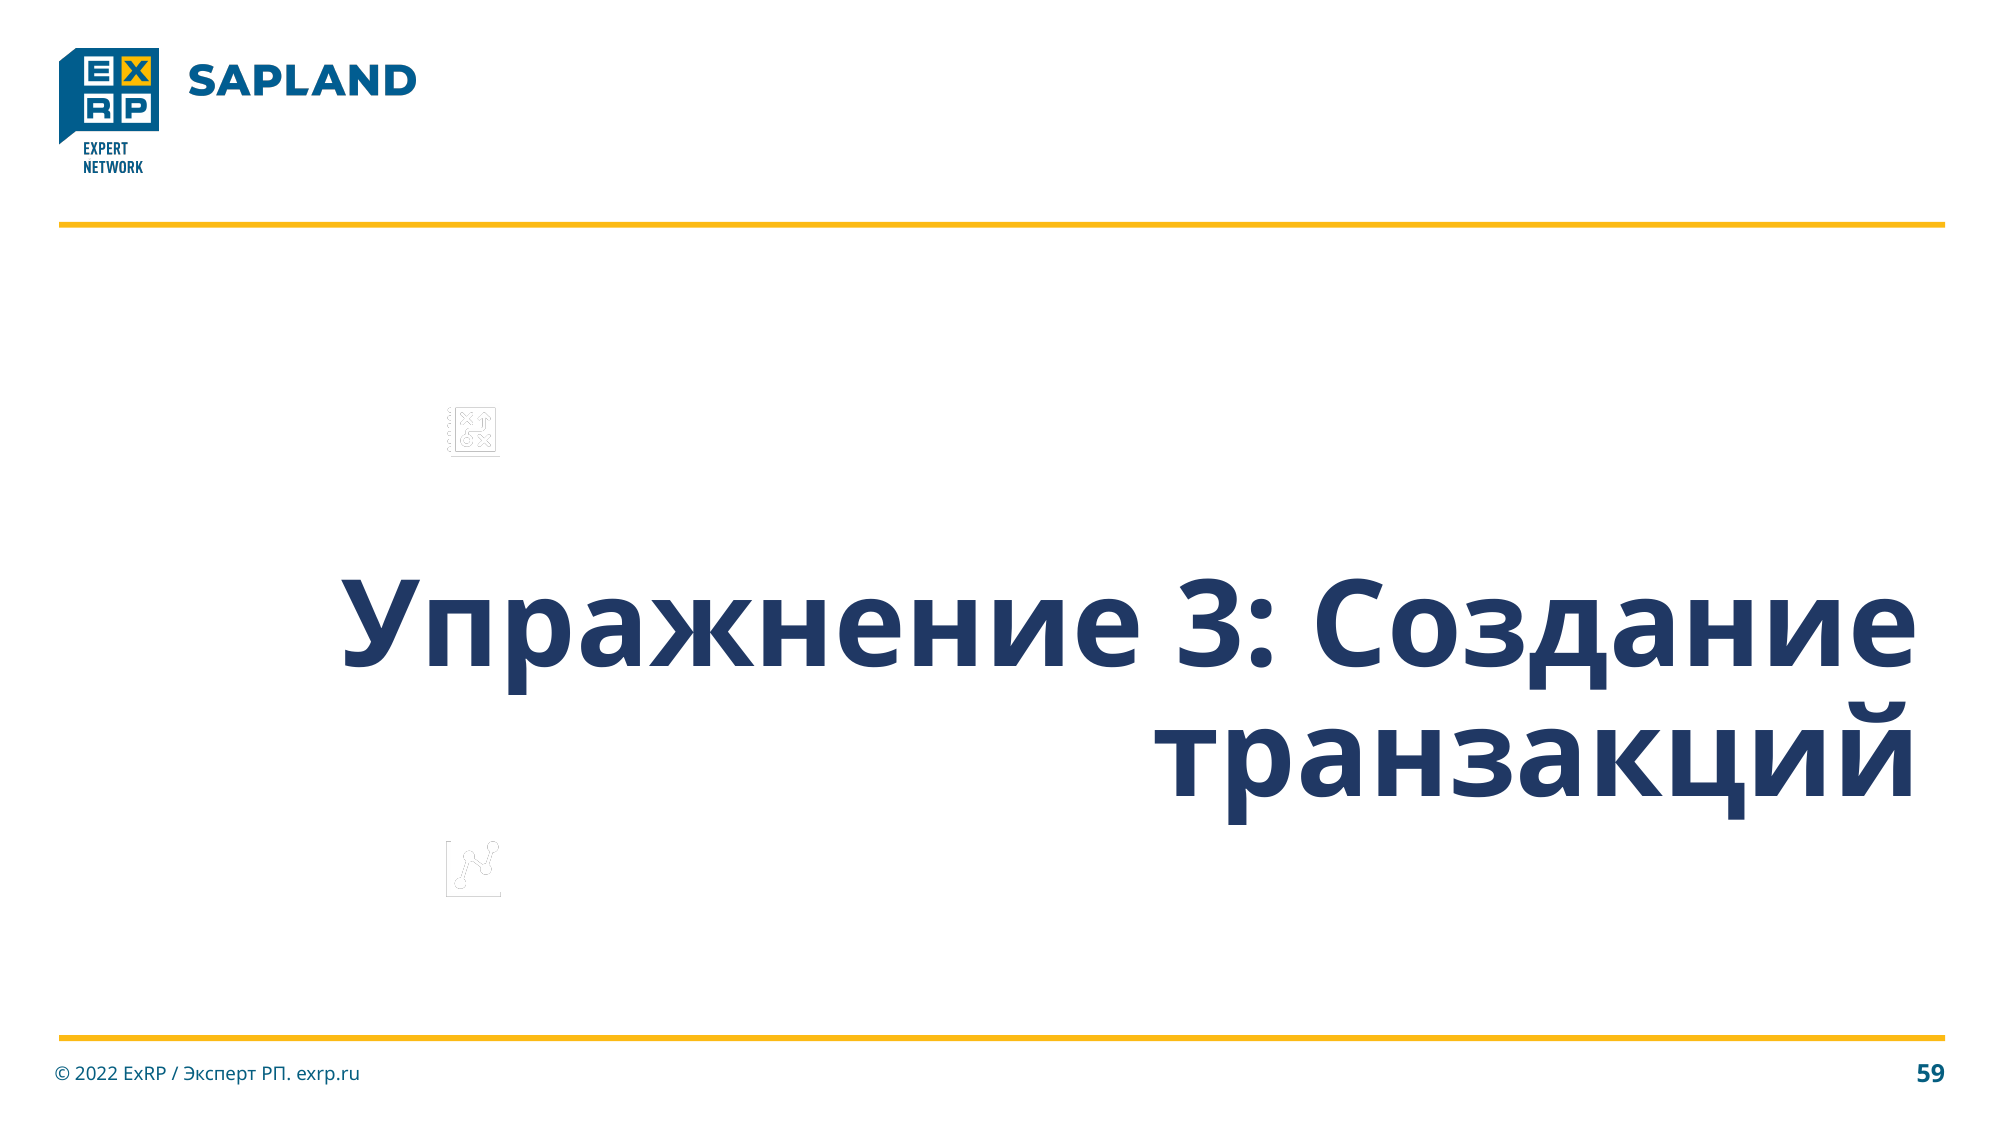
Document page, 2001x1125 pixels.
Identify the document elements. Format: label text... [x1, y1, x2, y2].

picture [104, 163, 108, 173]
picture [189, 64, 416, 96]
footer © 2022 ExRP / Эксперт РП. exrp.ru [39, 1042, 468, 1103]
picture [85, 57, 113, 85]
picture [435, 391, 511, 467]
picture [59, 132, 159, 173]
picture [85, 94, 113, 122]
picture [122, 94, 150, 122]
picture [59, 48, 74, 60]
picture [122, 57, 150, 85]
slide_number 59 [1862, 1044, 1961, 1105]
title Упражнение 3: Создание транзакций [116, 562, 1936, 831]
picture [435, 831, 511, 907]
